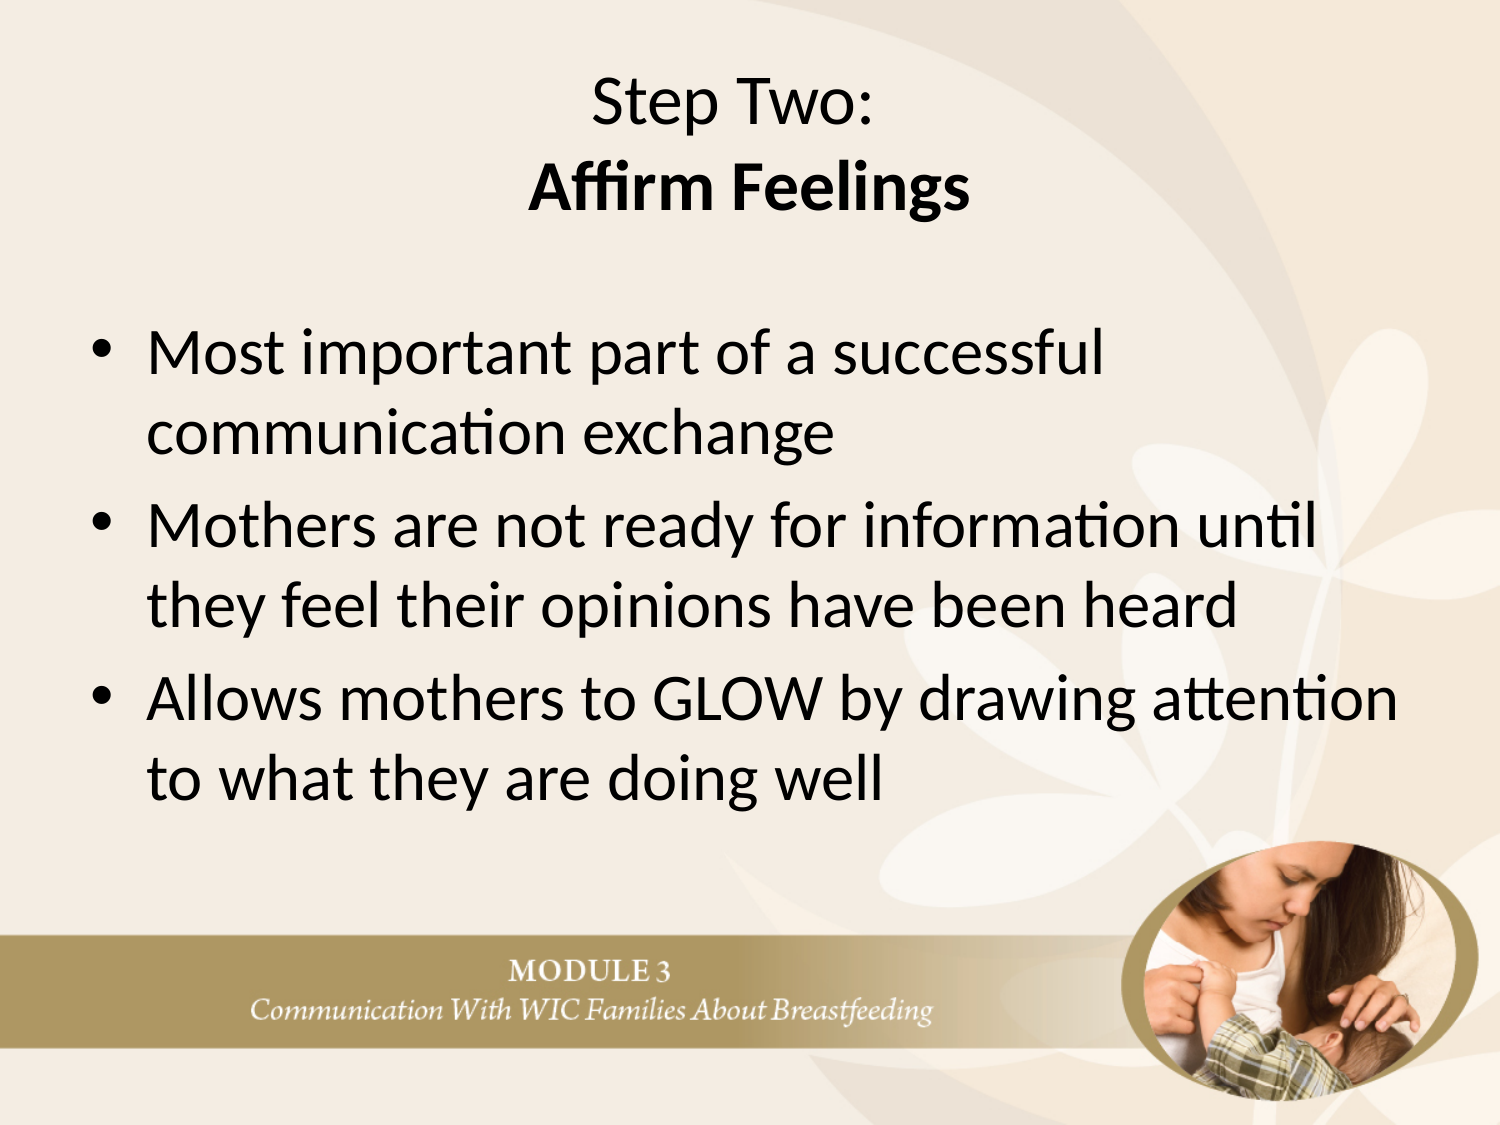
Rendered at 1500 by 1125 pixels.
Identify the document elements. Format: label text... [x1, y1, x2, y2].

picture [0, 0, 1500, 1125]
list Most important part of a successful communication exchange Mothers are not ready for information until they feel their opinions have been heard Allows mothers to GLOW by drawing attention to what they are doing well [75, 299, 1425, 1005]
title Step Two: Affirm Feelings [75, 45, 1425, 233]
